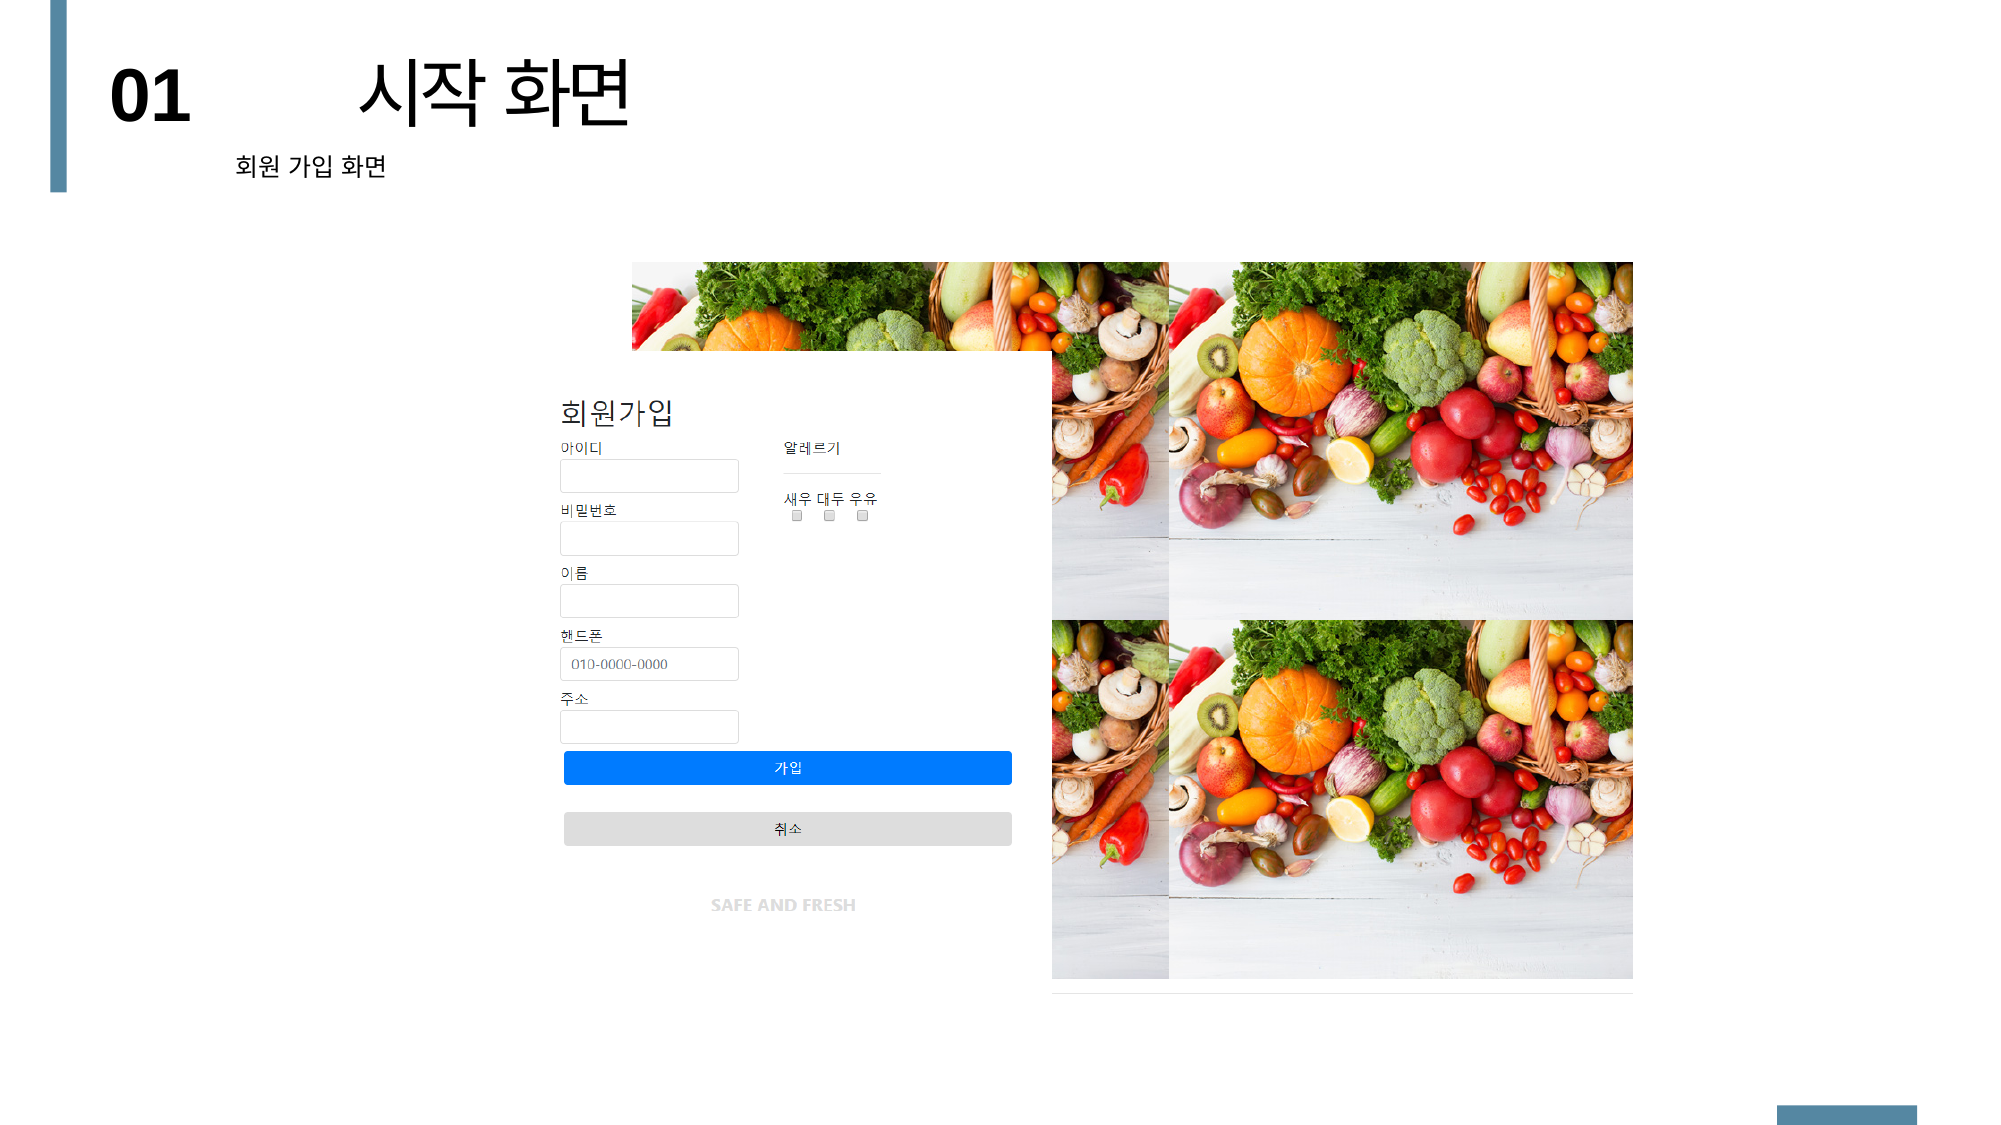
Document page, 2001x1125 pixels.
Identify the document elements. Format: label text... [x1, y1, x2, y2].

text_box [1776, 1104, 1918, 1125]
text_box 회원 가입 화면 [220, 143, 962, 189]
picture [291, 262, 1633, 1006]
text_box 01 [94, 39, 208, 144]
text_box 시작 화면 [342, 39, 651, 143]
text_box [49, 0, 68, 193]
